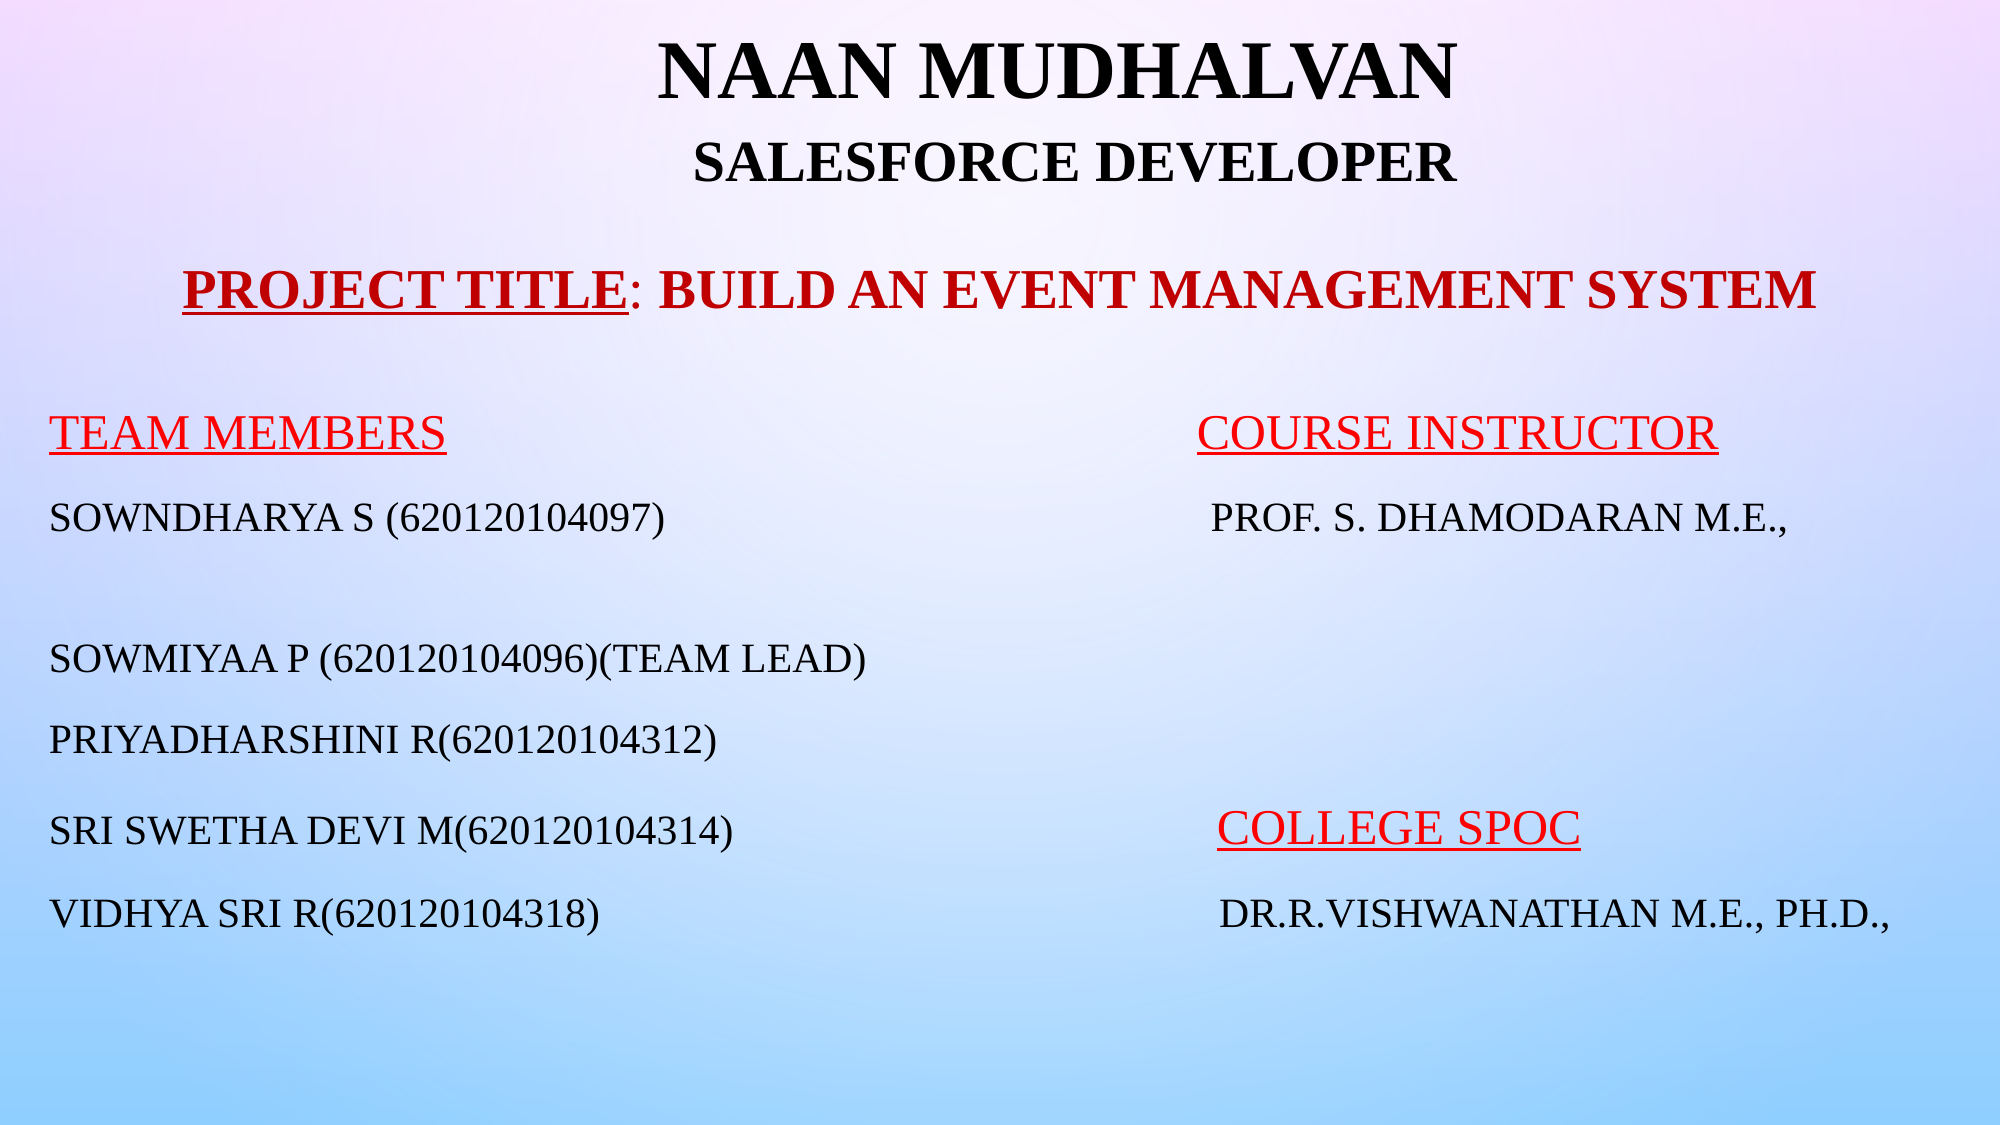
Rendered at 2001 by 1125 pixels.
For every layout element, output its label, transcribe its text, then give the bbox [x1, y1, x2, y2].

title NAAN MUDHALVAN SALESFORCE DEVELOPER PROJECT TITLE: BUILD AN EVENT MANAGEMENT SYSTEM [111, 16, 1889, 379]
list TEAM MEMBERS COURSE INSTRUCTOR SOWNDHARYA S (620120104097) Prof. S. DHAMODARAN M.E., SOWMIYAA P (620120104096)(TEAM LEAD) Priyadharshini r(620120104312) Sri swetha devi m(620120104314) college spoc Vidhya sri r(620120104318) Dr.R.VISHWANATHAN M.E., Ph.D., [33, 379, 2000, 984]
